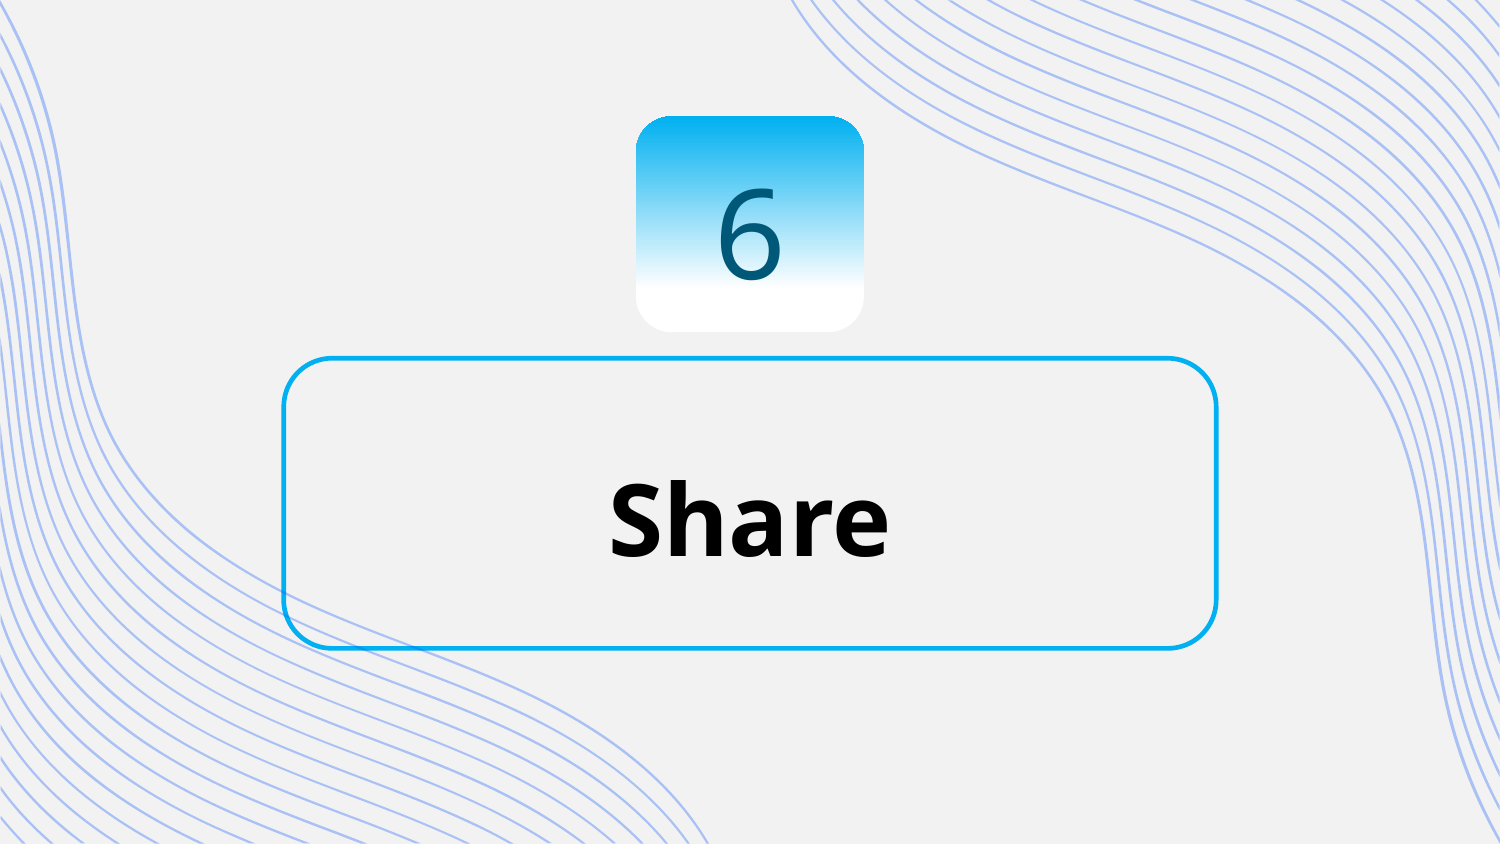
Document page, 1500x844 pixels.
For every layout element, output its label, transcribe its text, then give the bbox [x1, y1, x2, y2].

title 6 [657, 139, 843, 314]
title Share [351, 440, 1149, 579]
